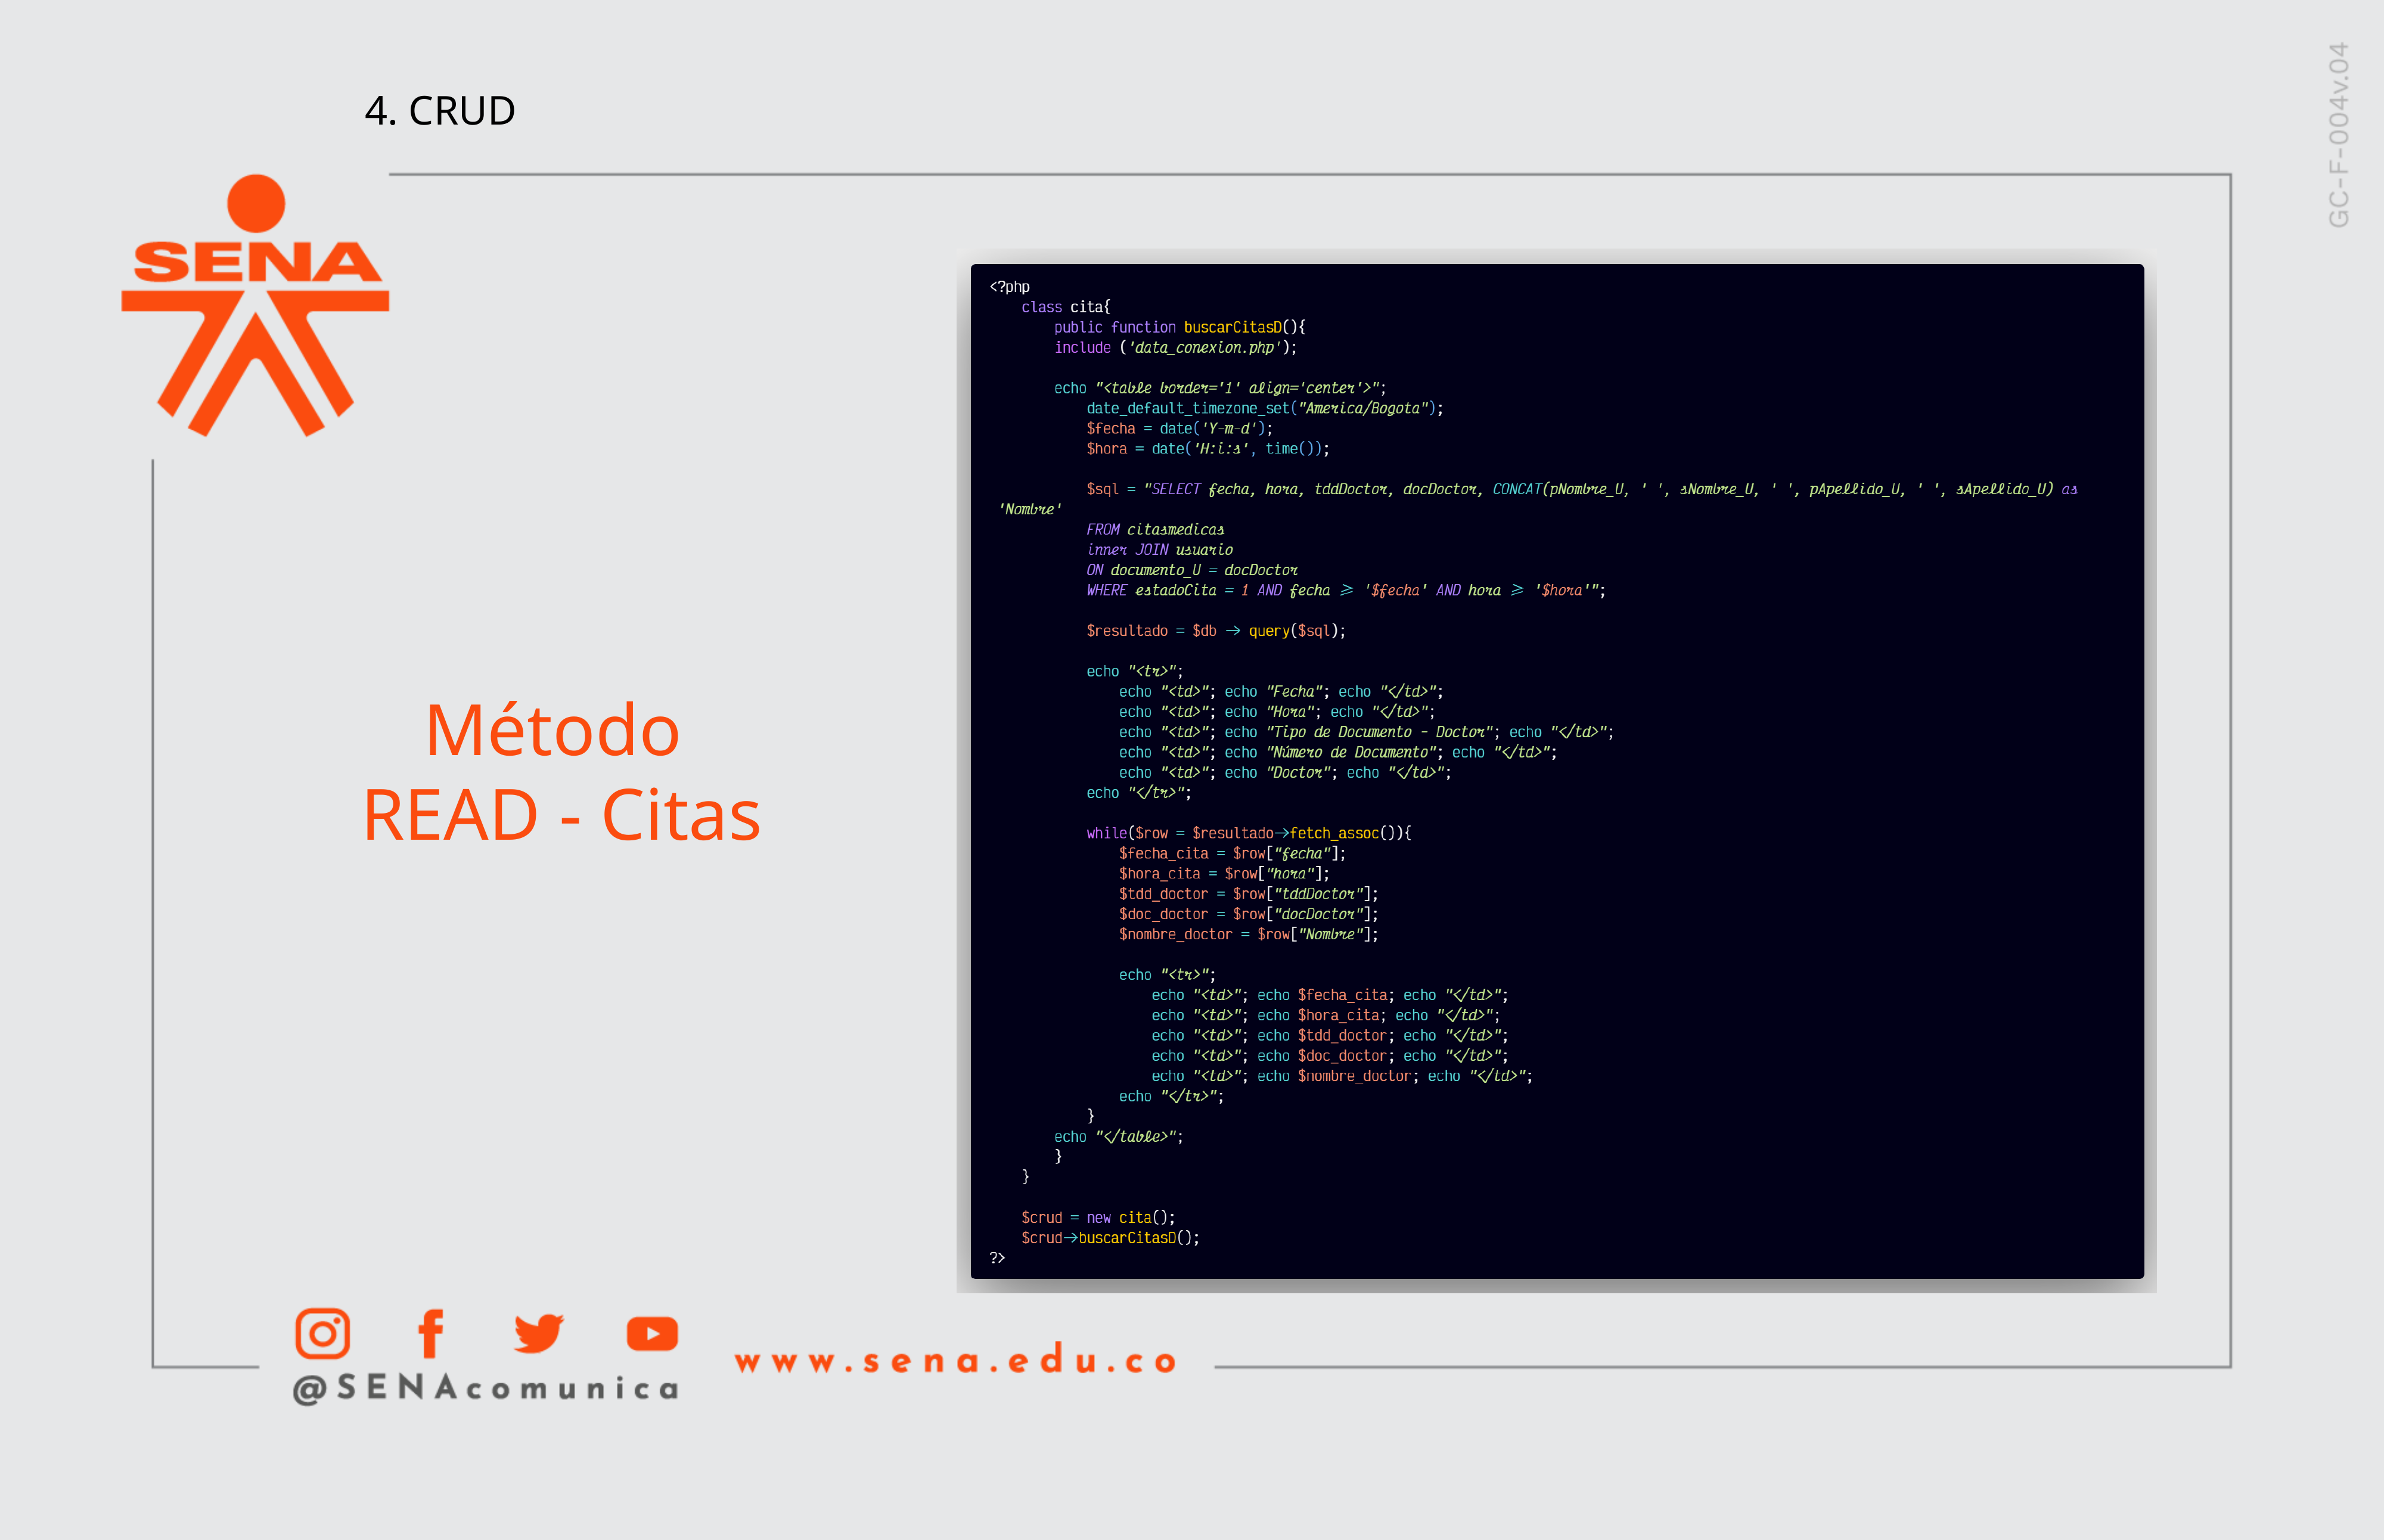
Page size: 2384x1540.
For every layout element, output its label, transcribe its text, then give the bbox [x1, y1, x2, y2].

text_box Método READ - Citas [86, 680, 953, 859]
text_box 4. CRUD [356, 80, 2226, 138]
picture [0, 0, 2384, 1540]
